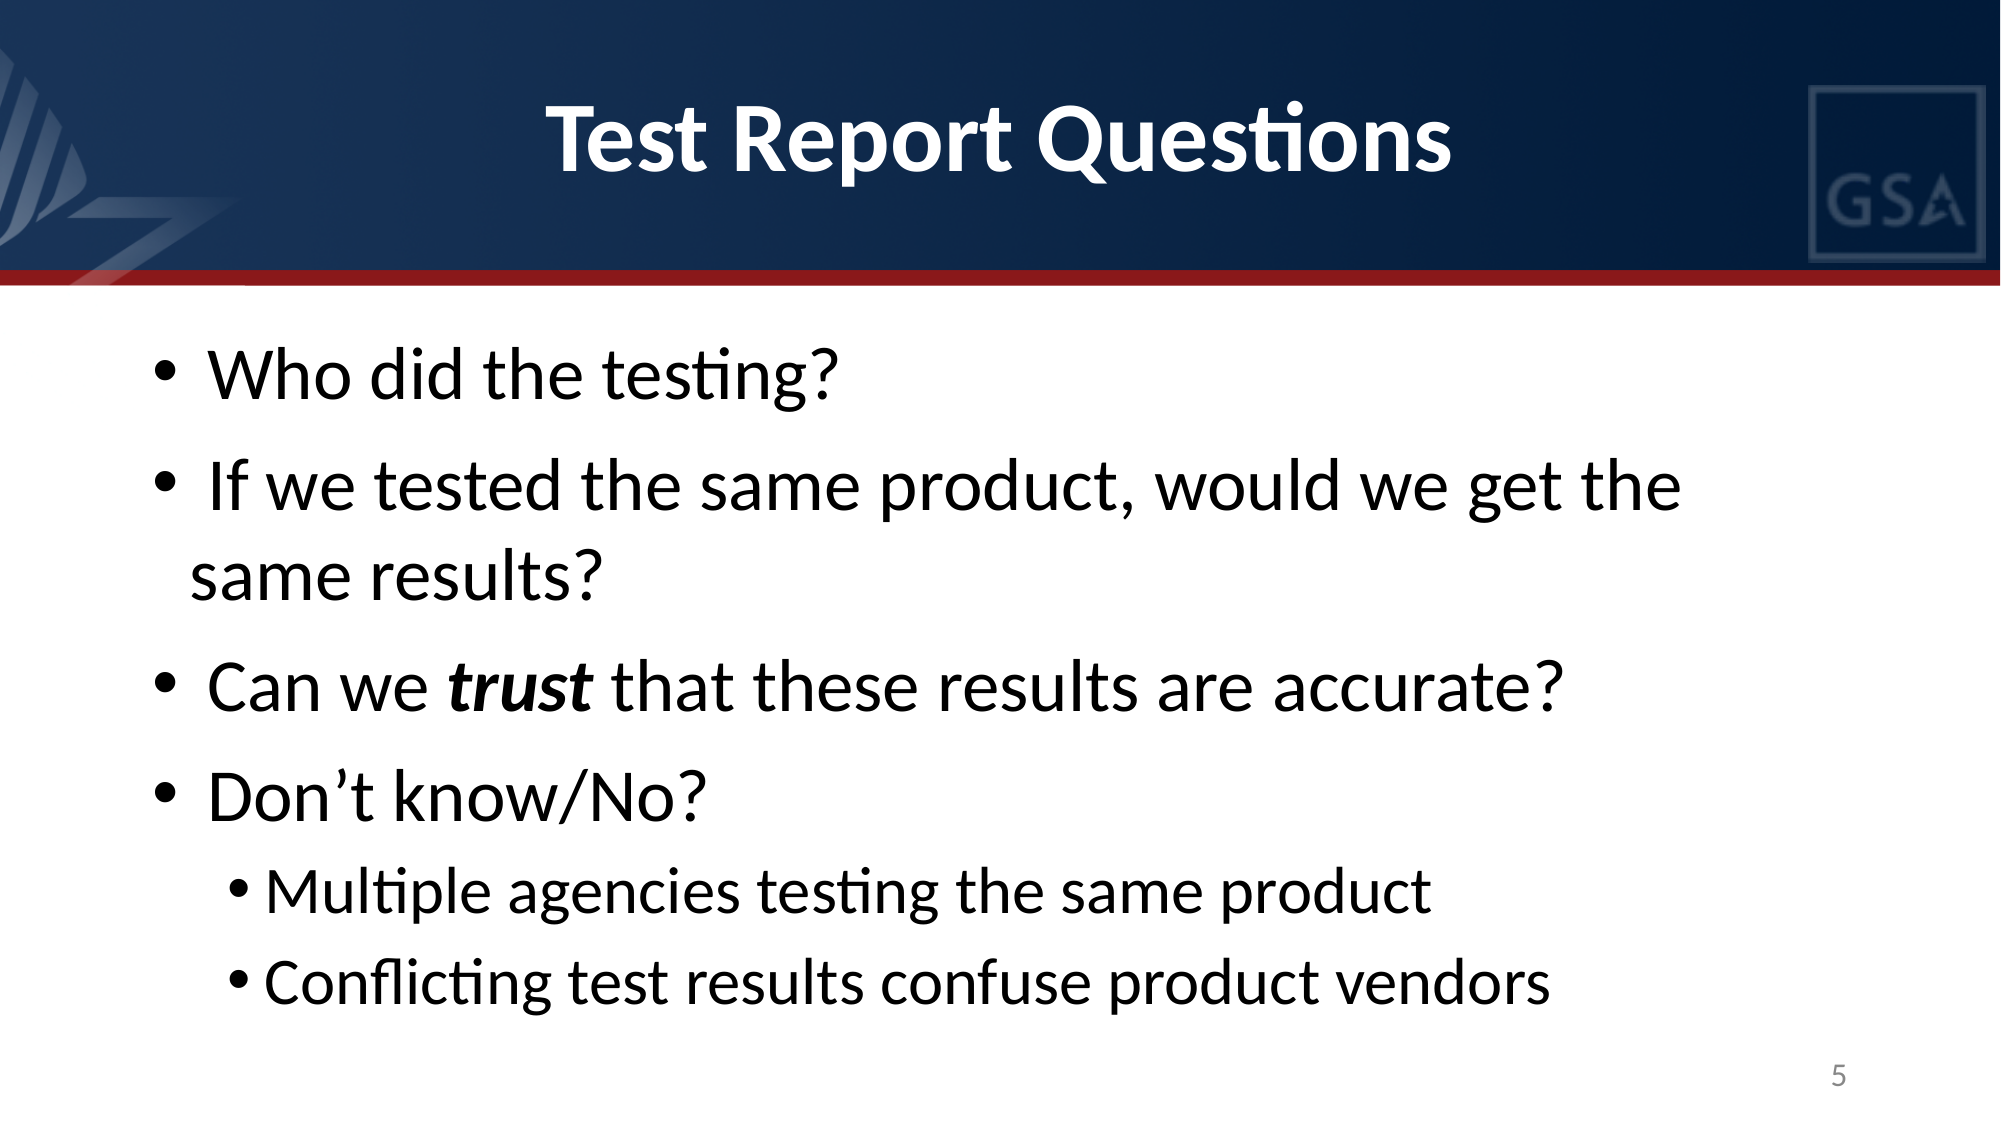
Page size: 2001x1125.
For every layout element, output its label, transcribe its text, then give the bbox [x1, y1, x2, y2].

picture [0, 0, 2001, 1125]
list Who did the testing? If we tested the same product, would we get the same results? Can we trust that these results are accurate? Don’t know/No? Multiple agencies testing the same product Conflicting test results confuse product vendors [137, 299, 1863, 1043]
title Test Report Questions [137, 30, 1863, 249]
slide_number 5 [1412, 1042, 1863, 1103]
